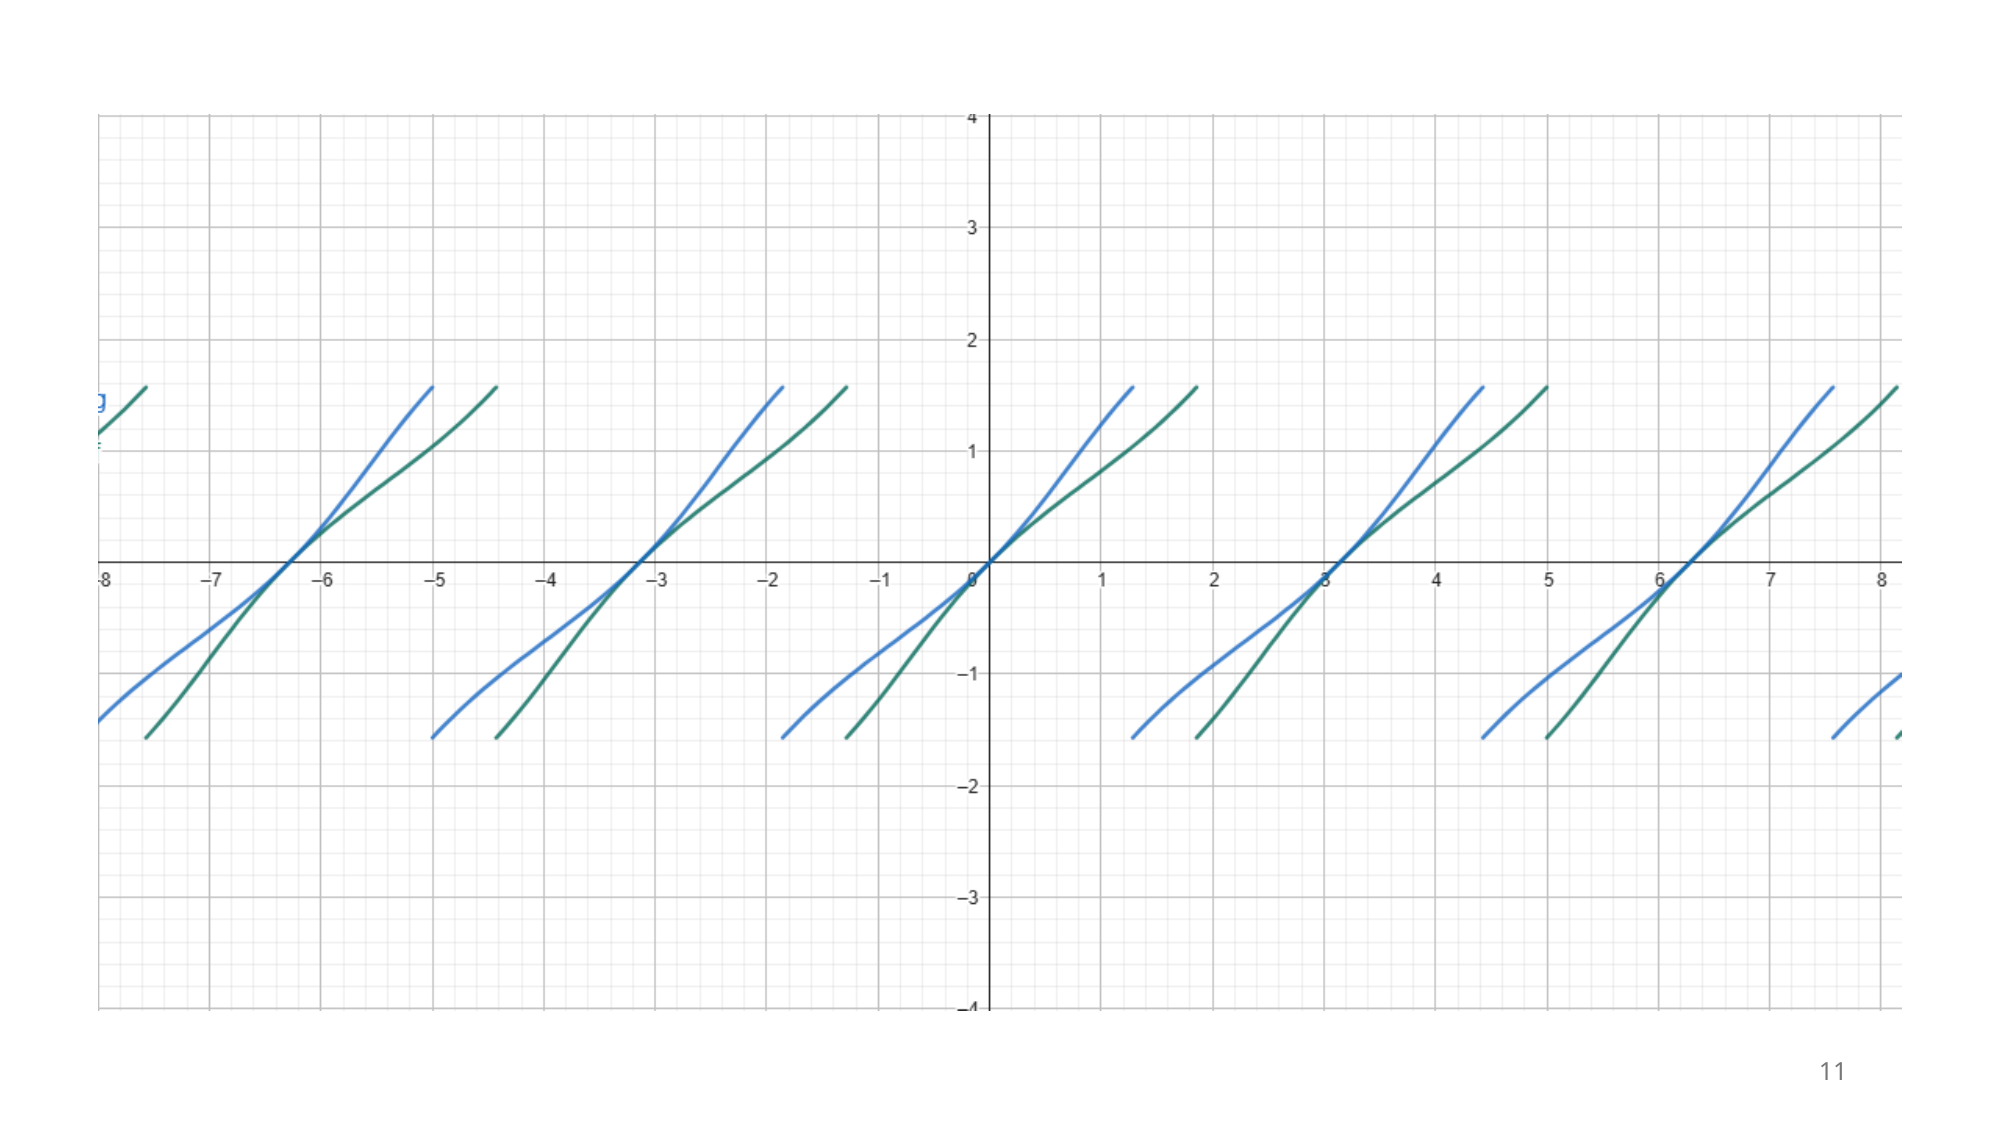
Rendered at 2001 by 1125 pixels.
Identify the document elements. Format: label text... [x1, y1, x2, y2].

slide_number 11 [1412, 1042, 1863, 1103]
picture [97, 114, 1903, 1011]
